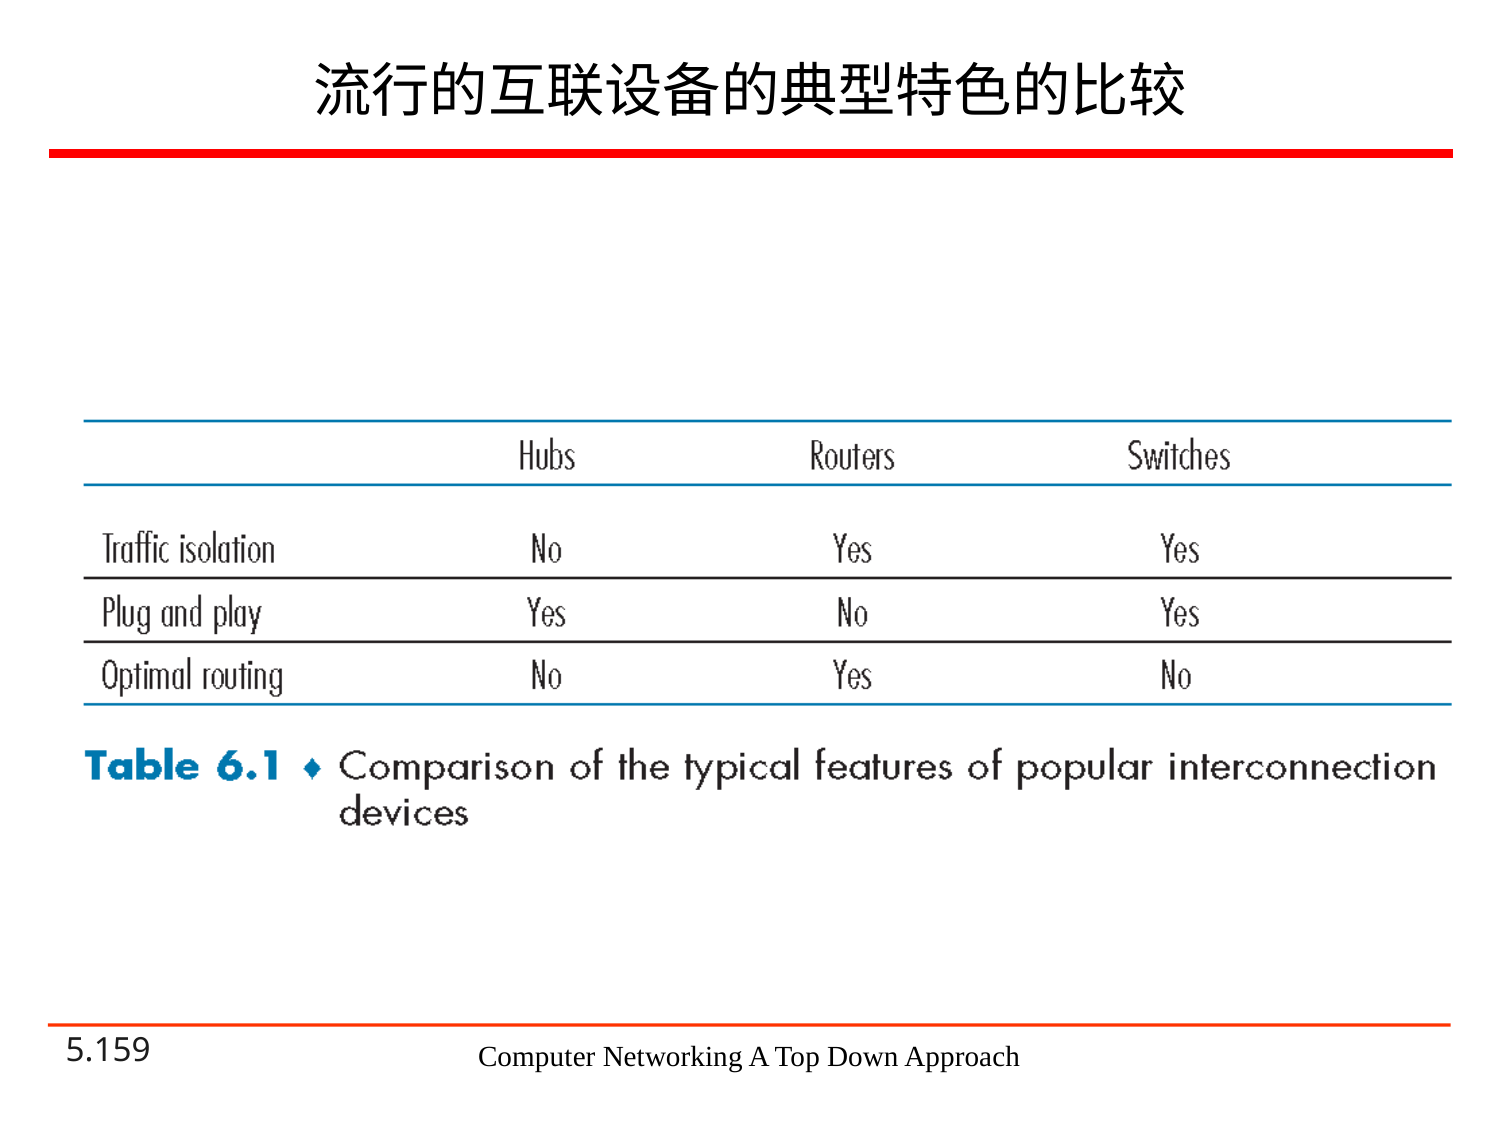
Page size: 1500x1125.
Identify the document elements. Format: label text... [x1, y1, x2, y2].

title 流行的互联设备的典型特色的比较 [49, 35, 1451, 141]
picture [74, 407, 1452, 841]
